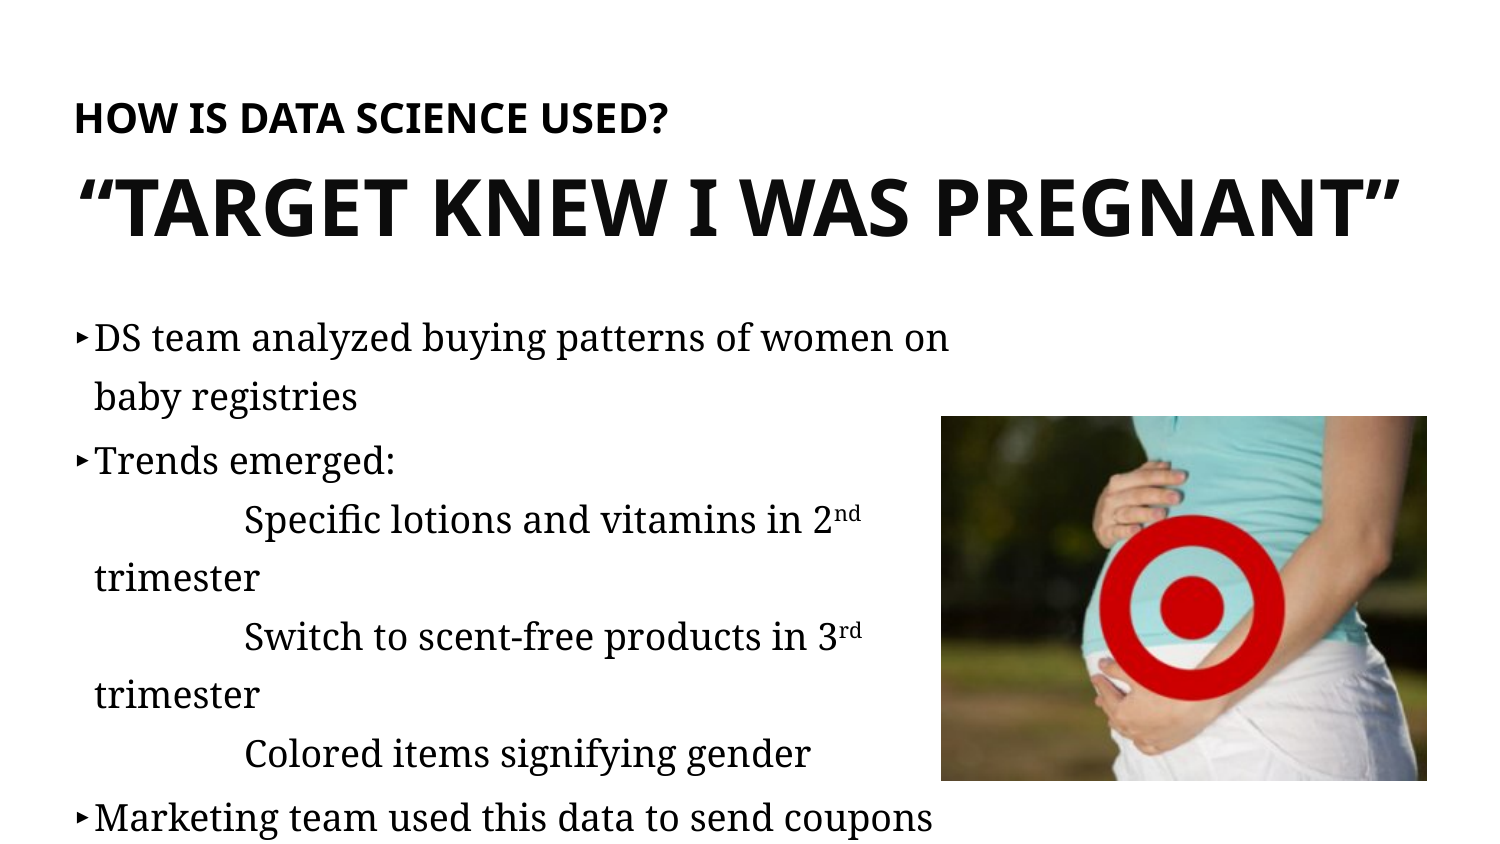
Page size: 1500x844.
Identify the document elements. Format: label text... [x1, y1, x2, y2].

picture [941, 416, 1427, 782]
text_box “TARGET KNEW I WAS PREGNANT” [73, 167, 1427, 260]
text_box DS team analyzed buying patterns of women on baby registries Trends emerged: Specific lotions and vitamins in 2nd trimester Switch to scent-free products in 3rd trimester Colored items signifying gender Marketing team used this data to send coupons Some family surprises… [73, 300, 1027, 798]
text_box HOW IS DATA SCIENCE USED? [73, 85, 964, 135]
